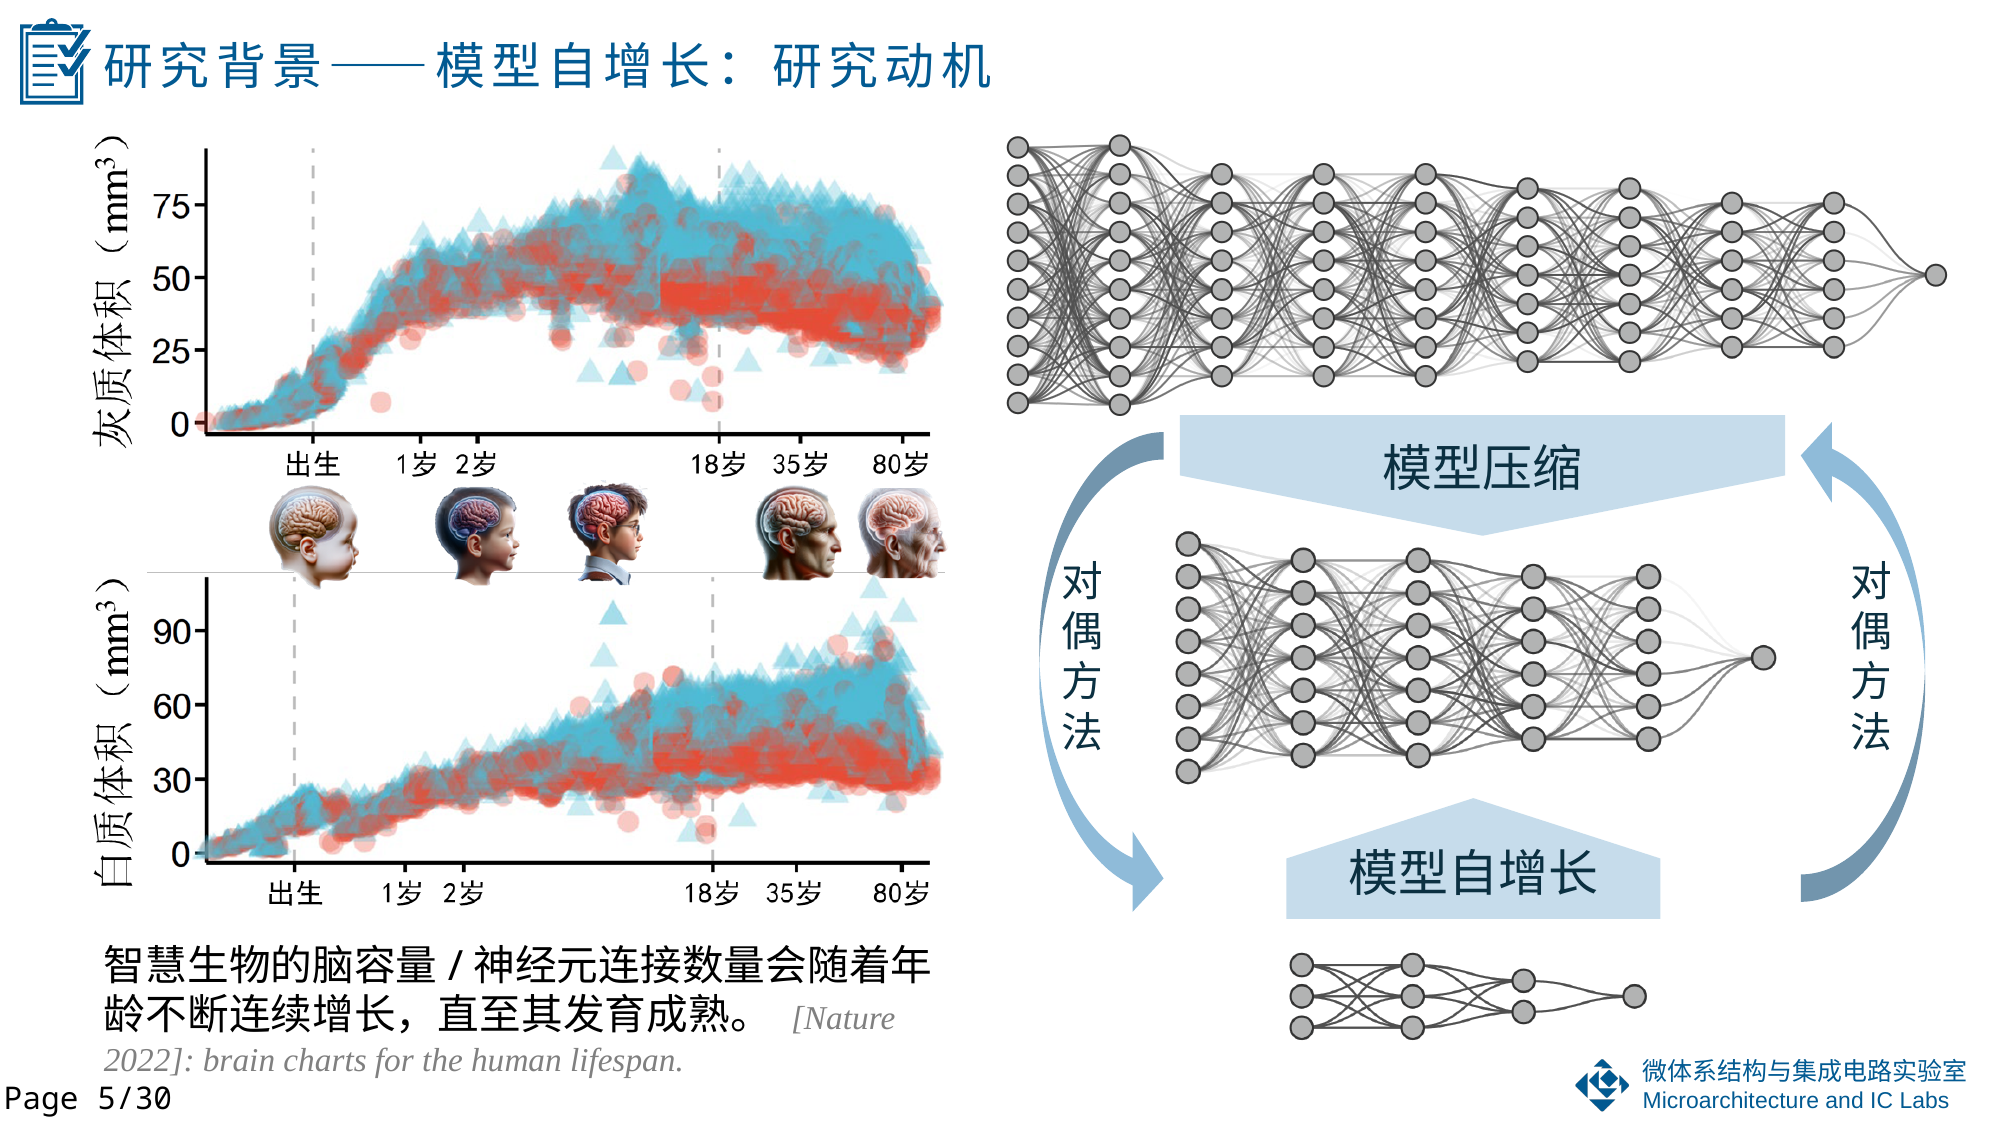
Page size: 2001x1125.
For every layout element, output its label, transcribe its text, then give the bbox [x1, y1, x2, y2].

text_box Page 5/30 [0, 1070, 188, 1123]
picture [991, 127, 1956, 425]
text_box [1178, 425, 1787, 519]
text_box 模型自增长 [1333, 833, 1614, 909]
picture [1285, 937, 1661, 1053]
picture [1161, 519, 1786, 794]
text_box 对 偶 方 法 [1047, 547, 1119, 763]
text_box [1052, 430, 1166, 547]
text_box [1284, 841, 1662, 921]
text_box [1037, 566, 1047, 759]
text_box 智慧生物的脑容量/神经元连接数量会随着年龄不断连续增长，直至其发育成熟。 [Nature 2022]: brain charts for the human lifespan. [89, 930, 984, 1086]
text_box [1360, 796, 1587, 833]
text_box 对 偶 方 法 [1835, 547, 1908, 763]
text_box [1798, 425, 1927, 904]
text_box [1572, 1053, 2000, 1115]
text_box [20, 18, 89, 105]
text_box [1048, 763, 1166, 916]
picture [69, 85, 950, 925]
text_box 模型压缩 [1367, 429, 1598, 505]
text_box 研究背景——模型自增长：研究动机 [89, 27, 1383, 102]
